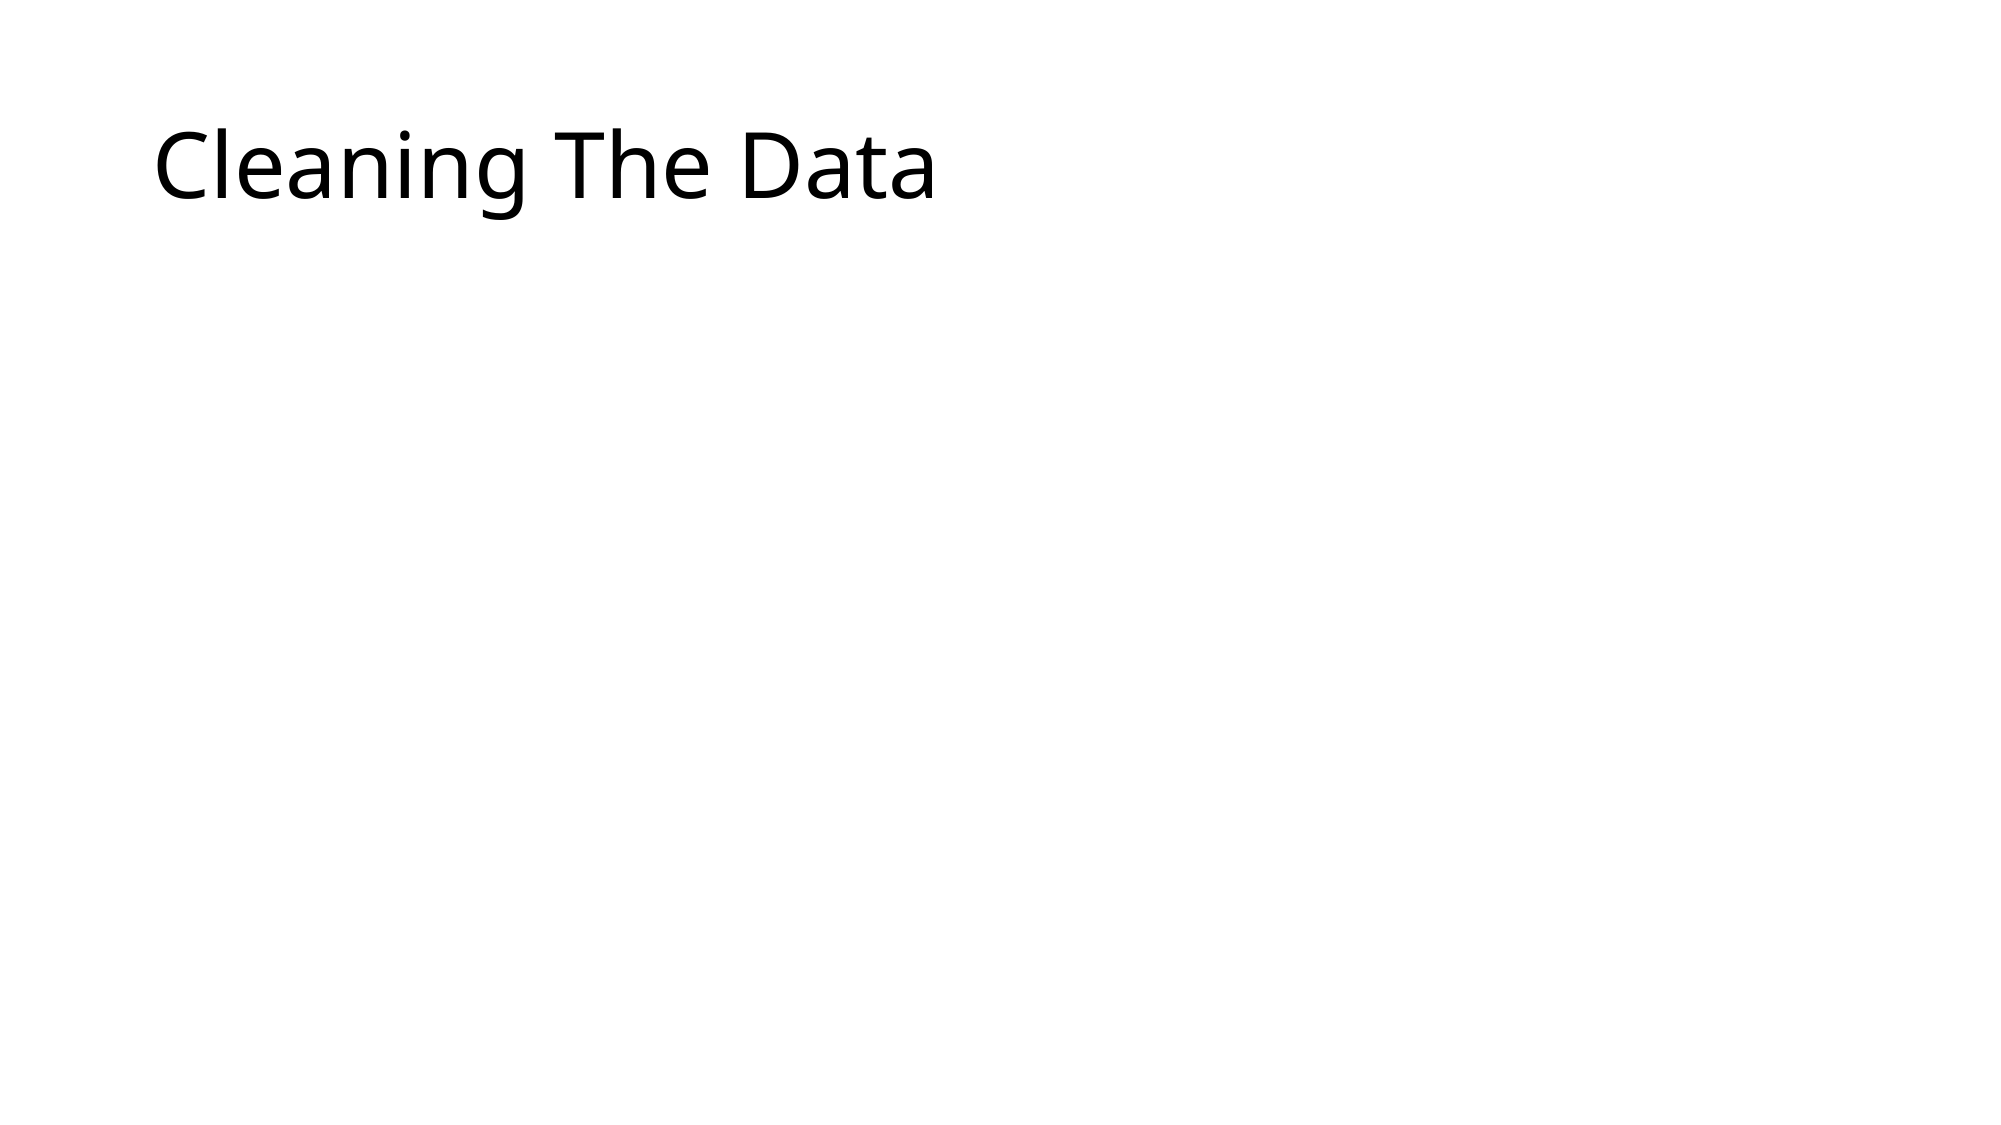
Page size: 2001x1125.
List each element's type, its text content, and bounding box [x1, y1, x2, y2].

title Cleaning The Data [137, 59, 1863, 278]
